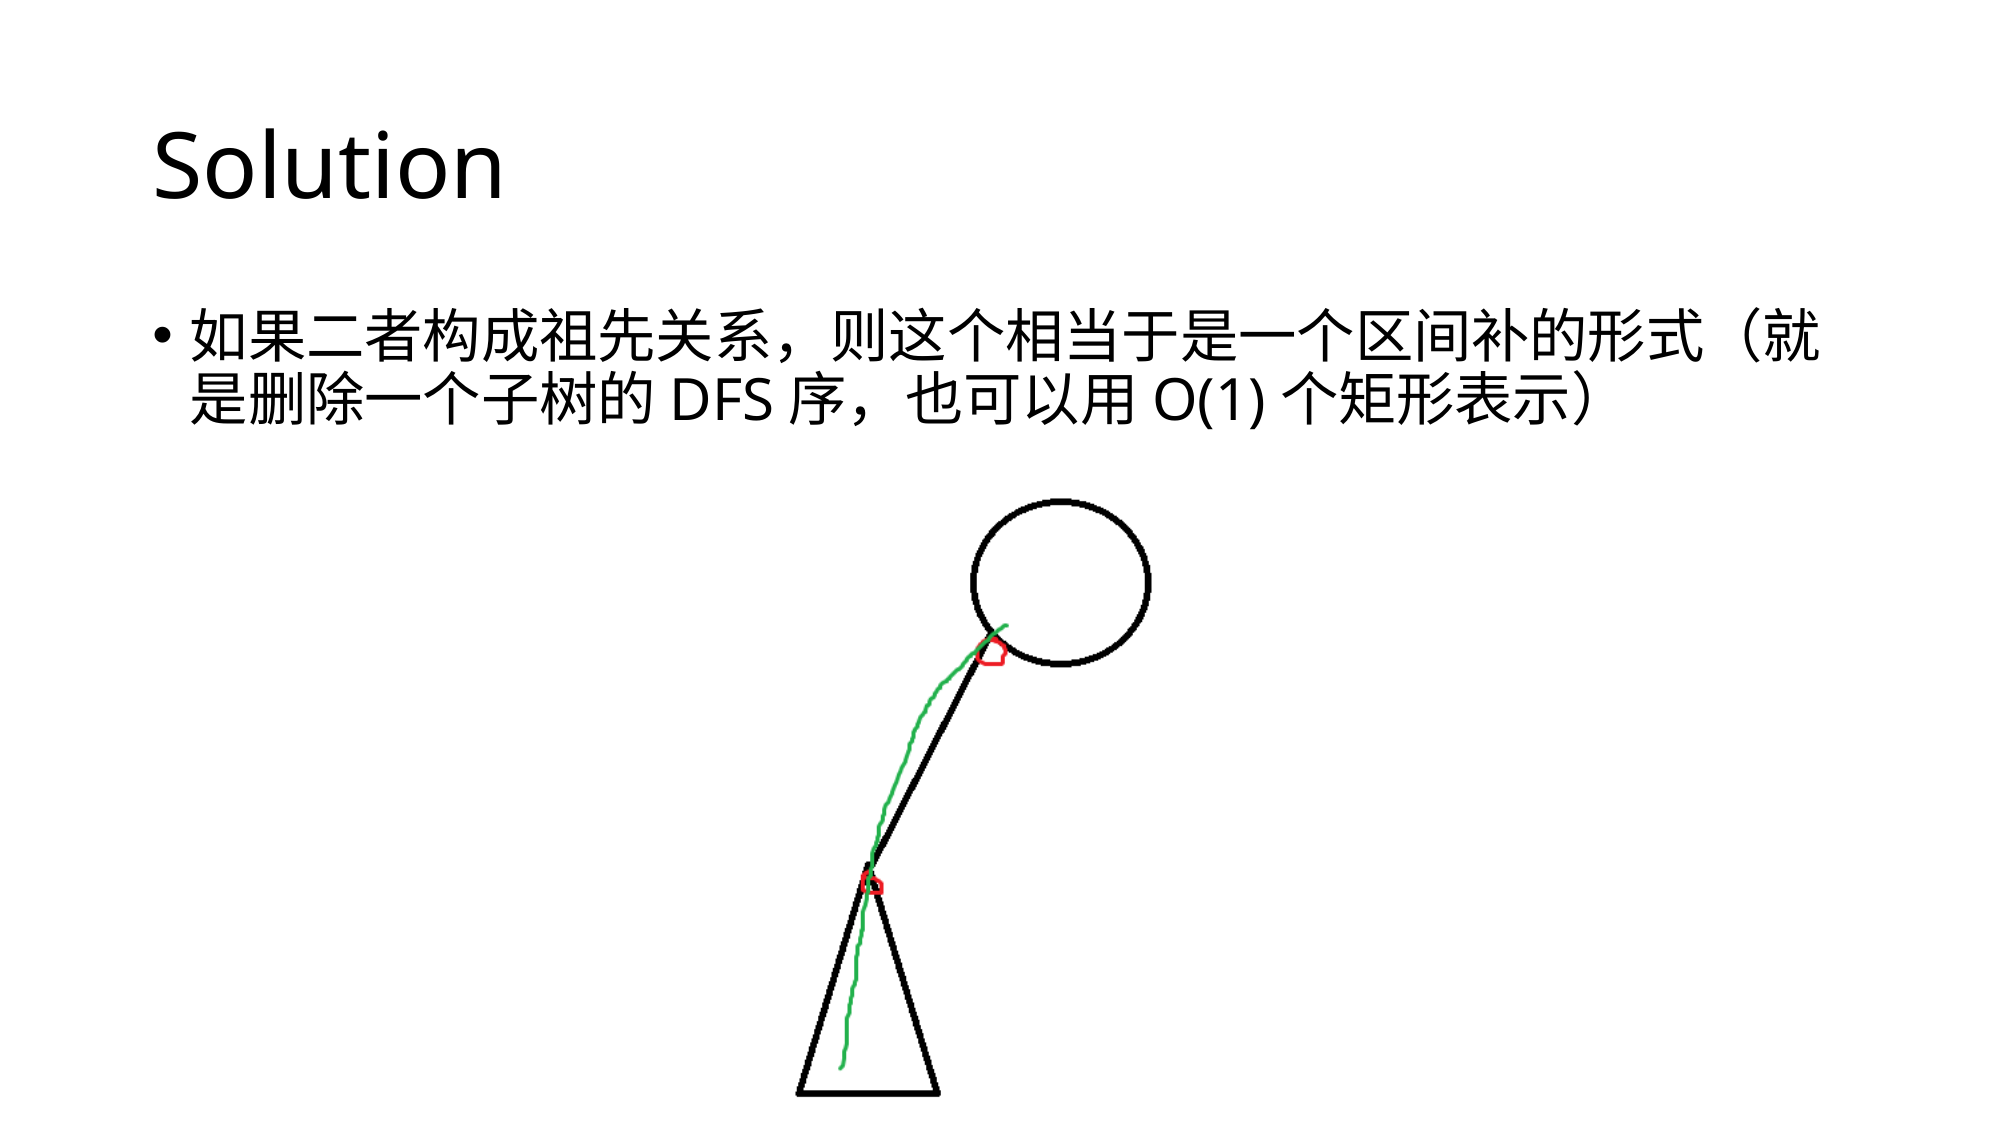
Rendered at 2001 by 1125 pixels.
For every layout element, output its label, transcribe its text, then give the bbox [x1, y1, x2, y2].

list 如果二者构成祖先关系，则这个相当于是一个区间补的形式（就是删除一个子树的DFS序，也可以用O(1)个矩形表示） [137, 299, 1863, 1014]
title Solution [137, 59, 1863, 278]
picture [789, 480, 1265, 1125]
